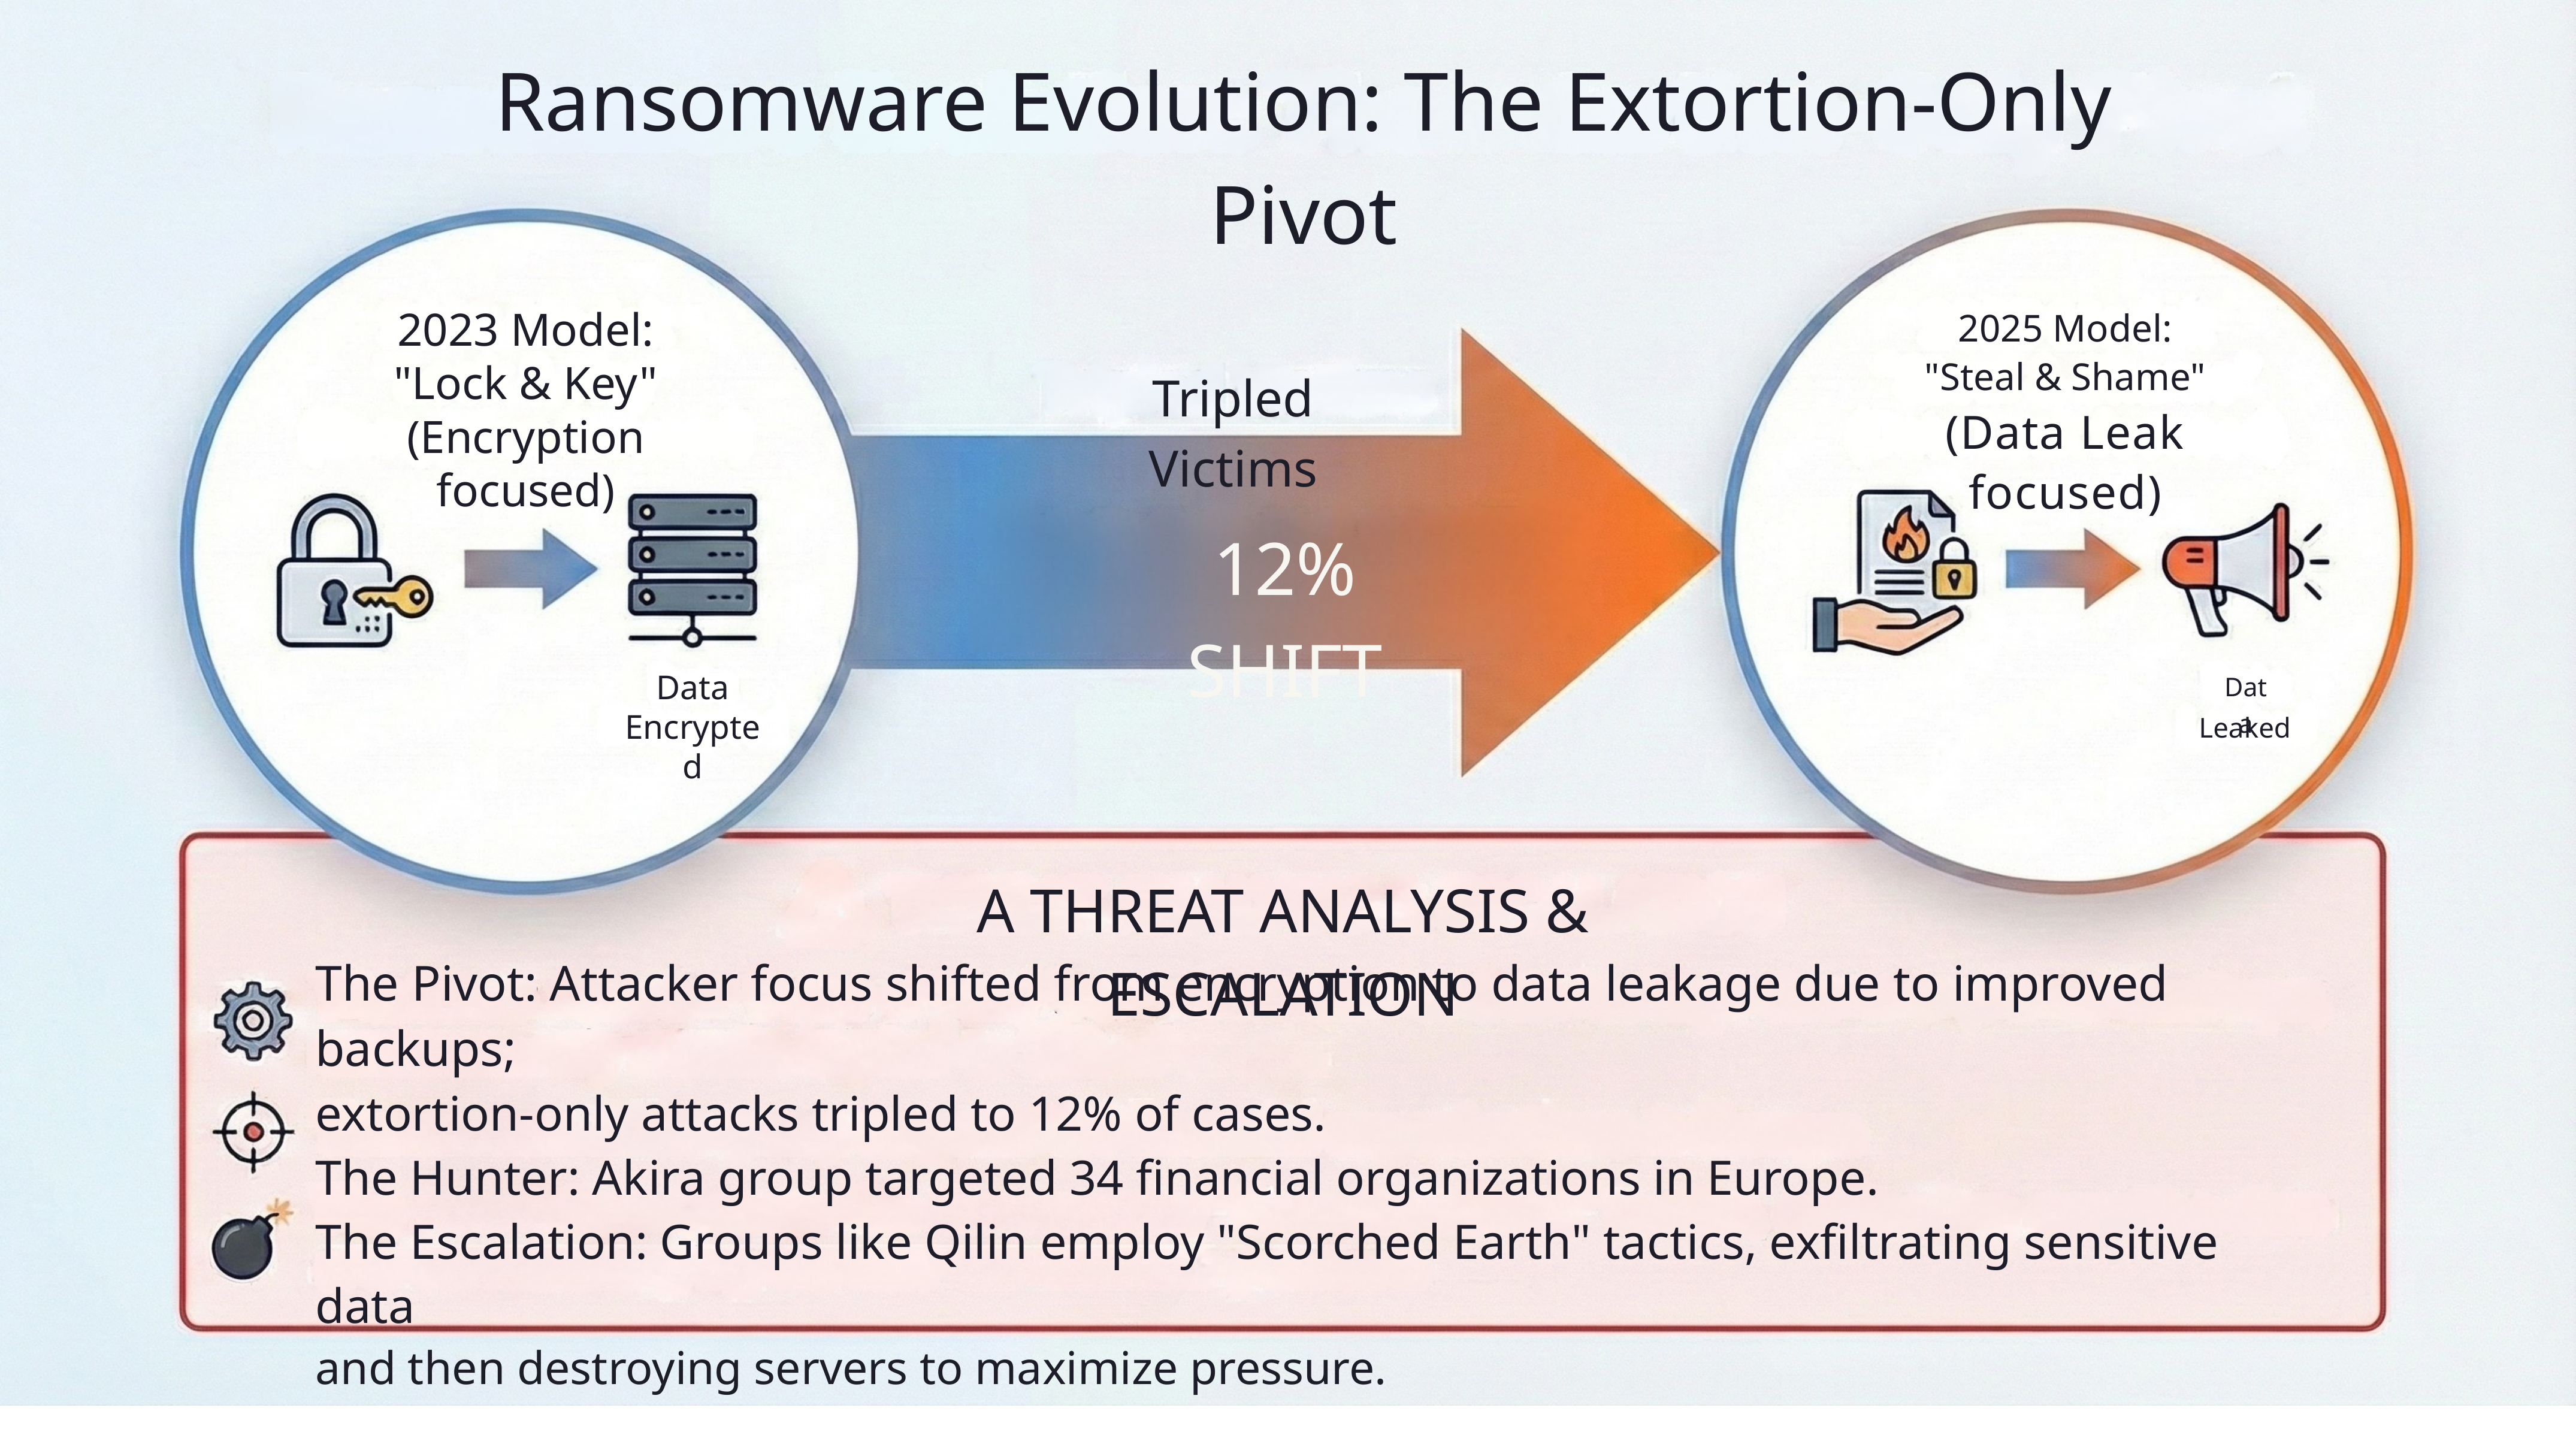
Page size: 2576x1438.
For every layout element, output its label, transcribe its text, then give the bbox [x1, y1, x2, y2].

text_box 2025 Model: "Steal & Shame" (Data Leak focused) [1846, 301, 2285, 518]
text_box 2023 Model: "Lock & Key" (Encryption focused) [315, 301, 737, 516]
text_box A THREAT ANALYSIS & ESCALATION [796, 860, 1771, 945]
text_box Leaked [2199, 705, 2291, 744]
text_box 12% SHIFT [1118, 508, 1451, 712]
text_box Data [2218, 666, 2273, 705]
text_box Tripled Victims [1063, 357, 1403, 497]
text_box Data Encrypted [616, 666, 770, 786]
text_box Ransomware Evolution: The Extortion-Only Pivot [428, 34, 2179, 260]
text_box [0, 0, 2576, 1406]
text_box The Pivot: Attacker focus shifted from encryption to data leakage due to improved backups; extortion-only attacks tripled to 12% of cases. The Hunter: Akira group targeted 34 financial organizations in Europe. The Escalation: Groups like Qilin employ "Scorched Earth" tactics, exfiltrating sensitive data and then destroying servers to maximize pressure. [315, 945, 2293, 1394]
